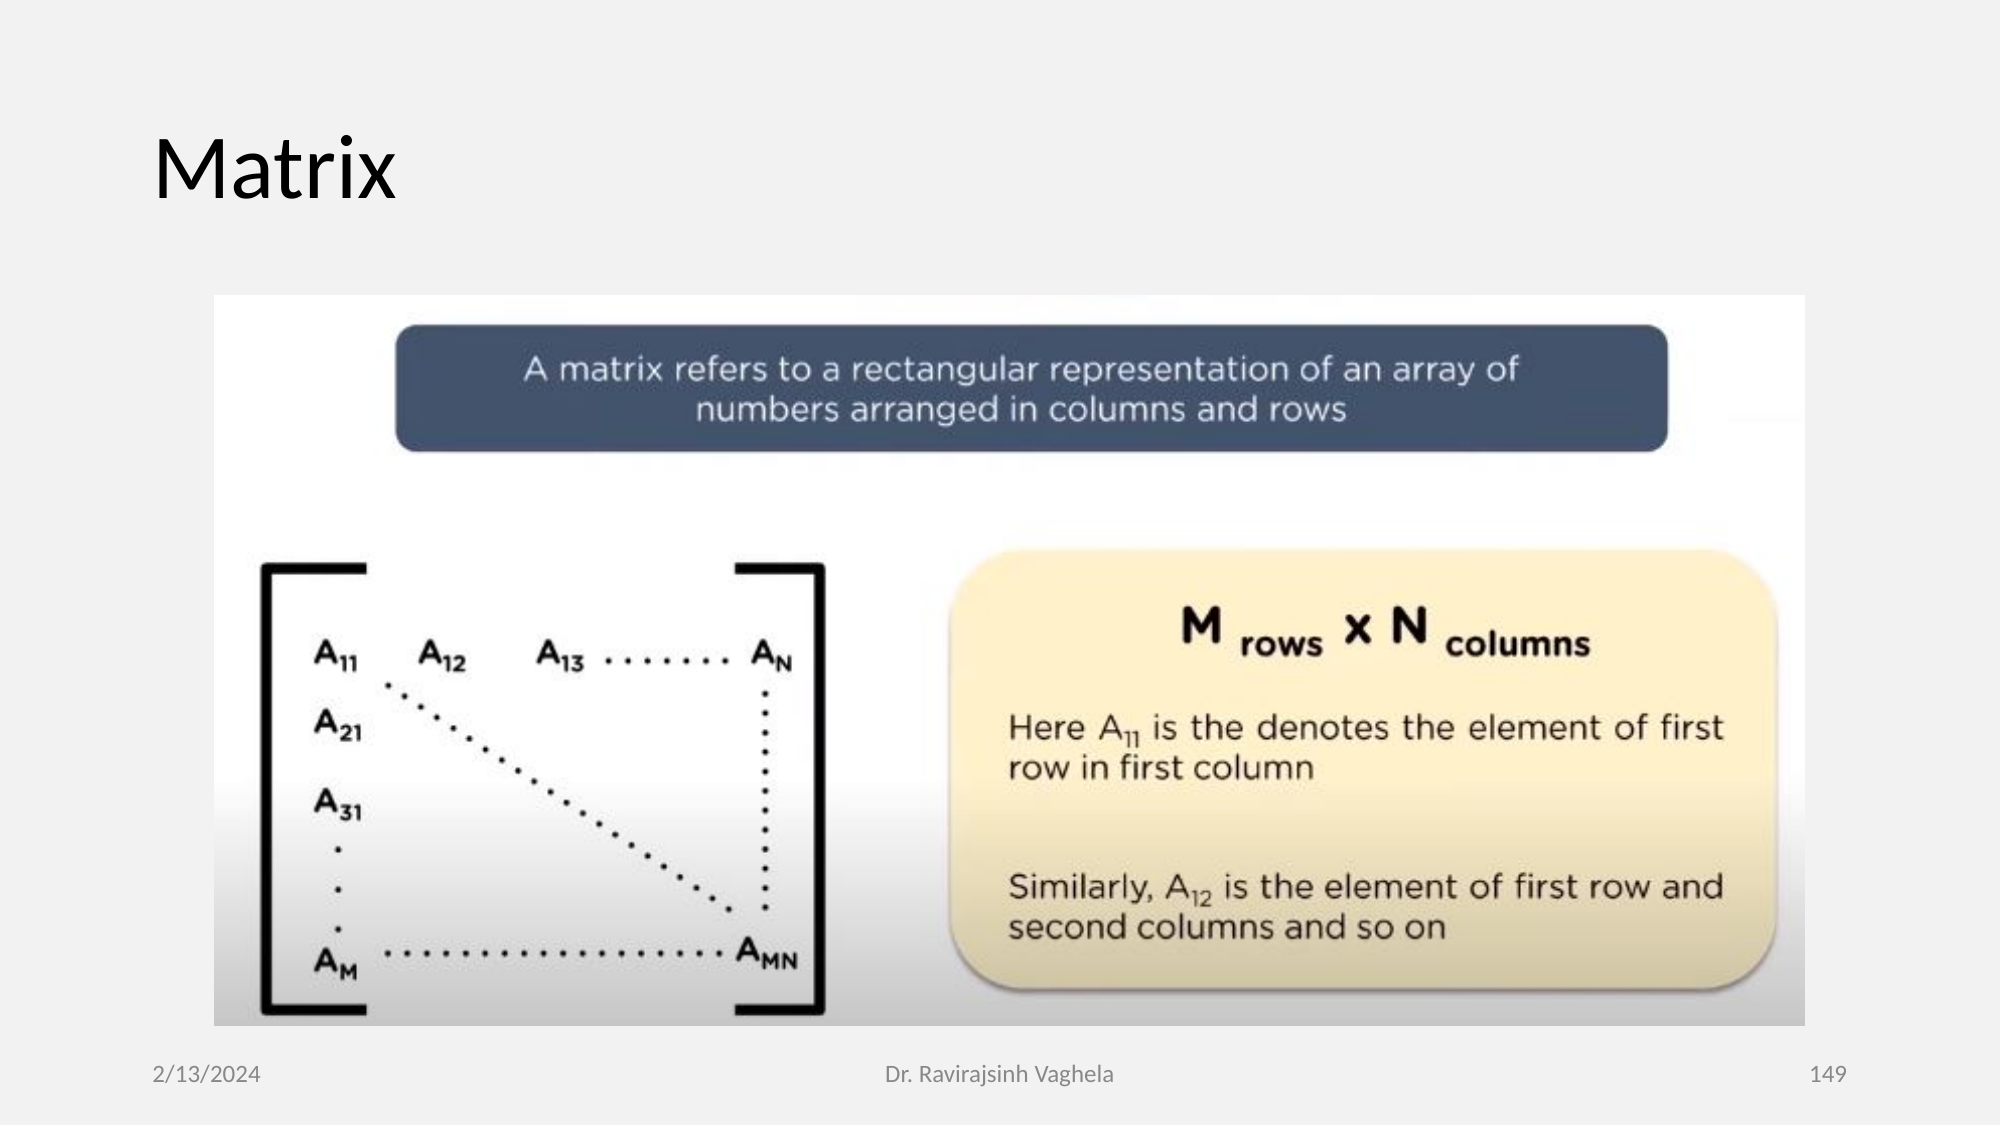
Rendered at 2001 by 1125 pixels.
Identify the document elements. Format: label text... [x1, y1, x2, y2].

footer Dr. Ravirajsinh Vaghela [662, 1042, 1338, 1103]
title Matrix [137, 59, 1863, 278]
slide_number ‹#› [1412, 1042, 1863, 1103]
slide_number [137, 1042, 588, 1103]
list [214, 295, 1805, 1027]
